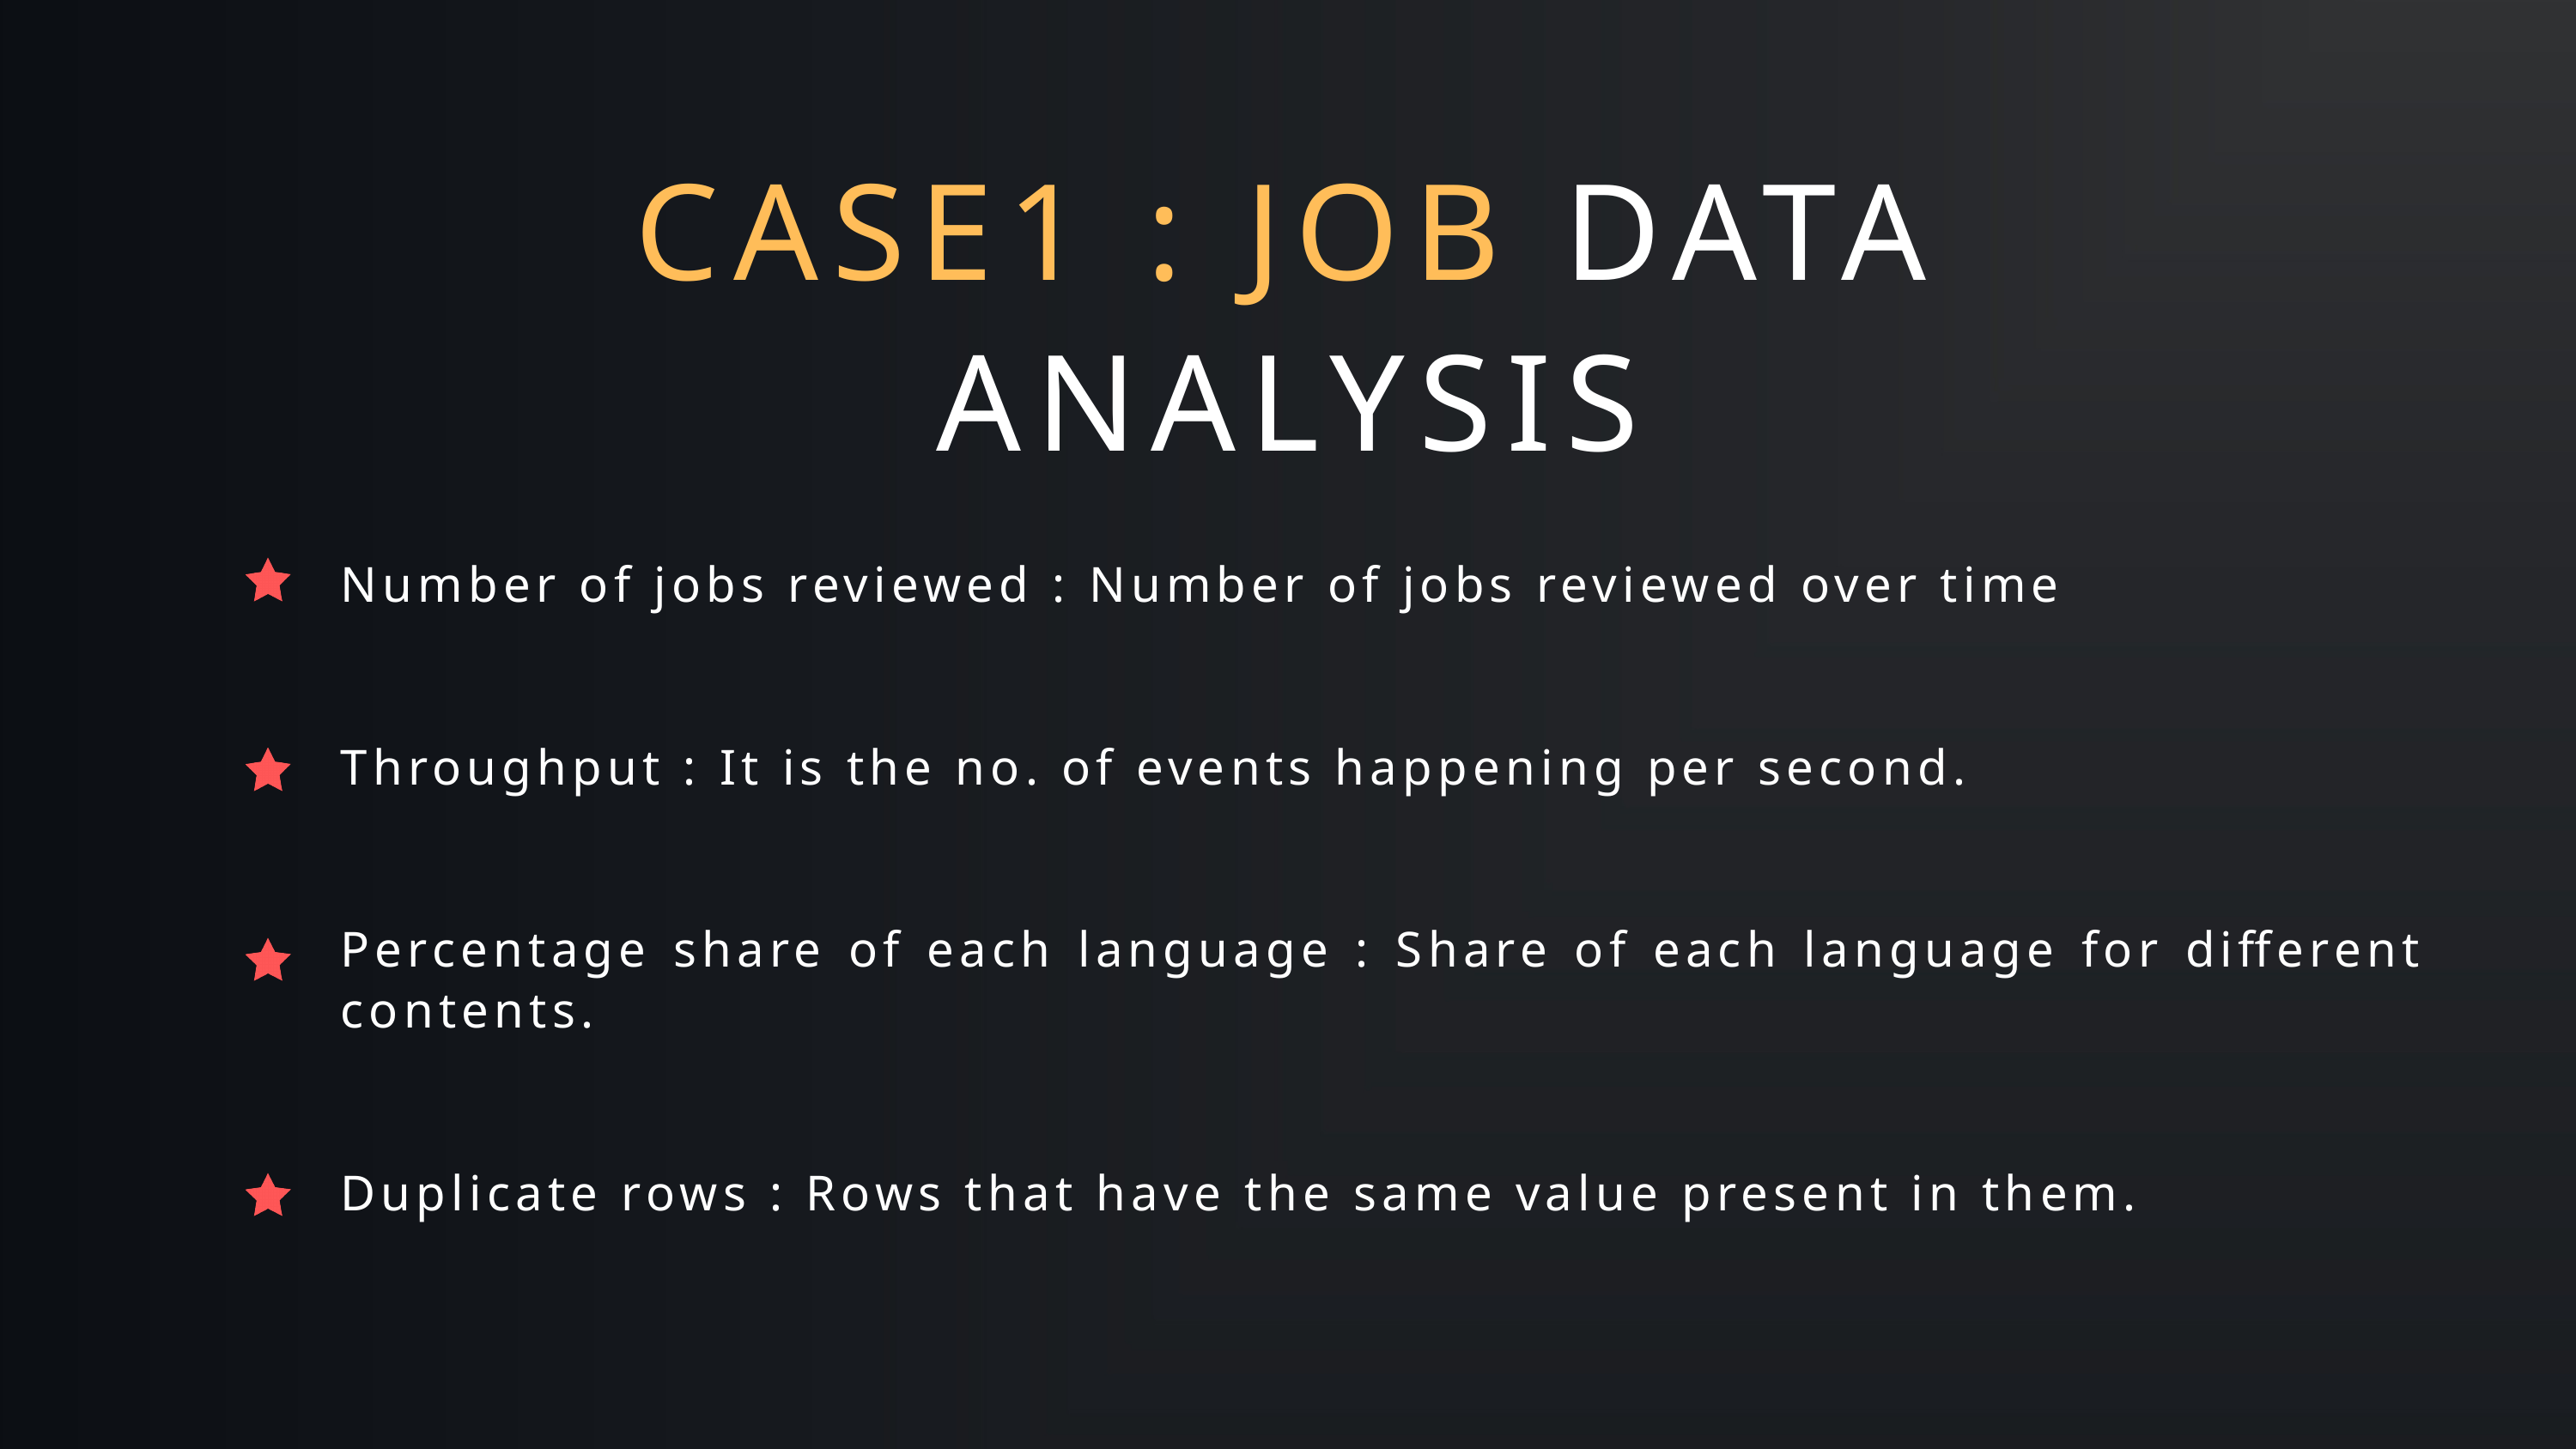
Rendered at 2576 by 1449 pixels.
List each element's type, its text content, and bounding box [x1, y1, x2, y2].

text_box [0, 0, 2576, 1449]
text_box CASE1 : JOB DATA ANALYSIS [340, 136, 2236, 477]
text_box [245, 937, 291, 982]
text_box [245, 1173, 291, 1216]
text_box Number of jobs reviewed : Number of jobs reviewed over time Throughput : It is the no. of events happening per second. Percentage share of each language : Share of each language for different contents. Duplicate rows : Rows that have the same value present in them. [340, 551, 2427, 1221]
text_box [245, 748, 291, 791]
text_box [245, 557, 291, 602]
